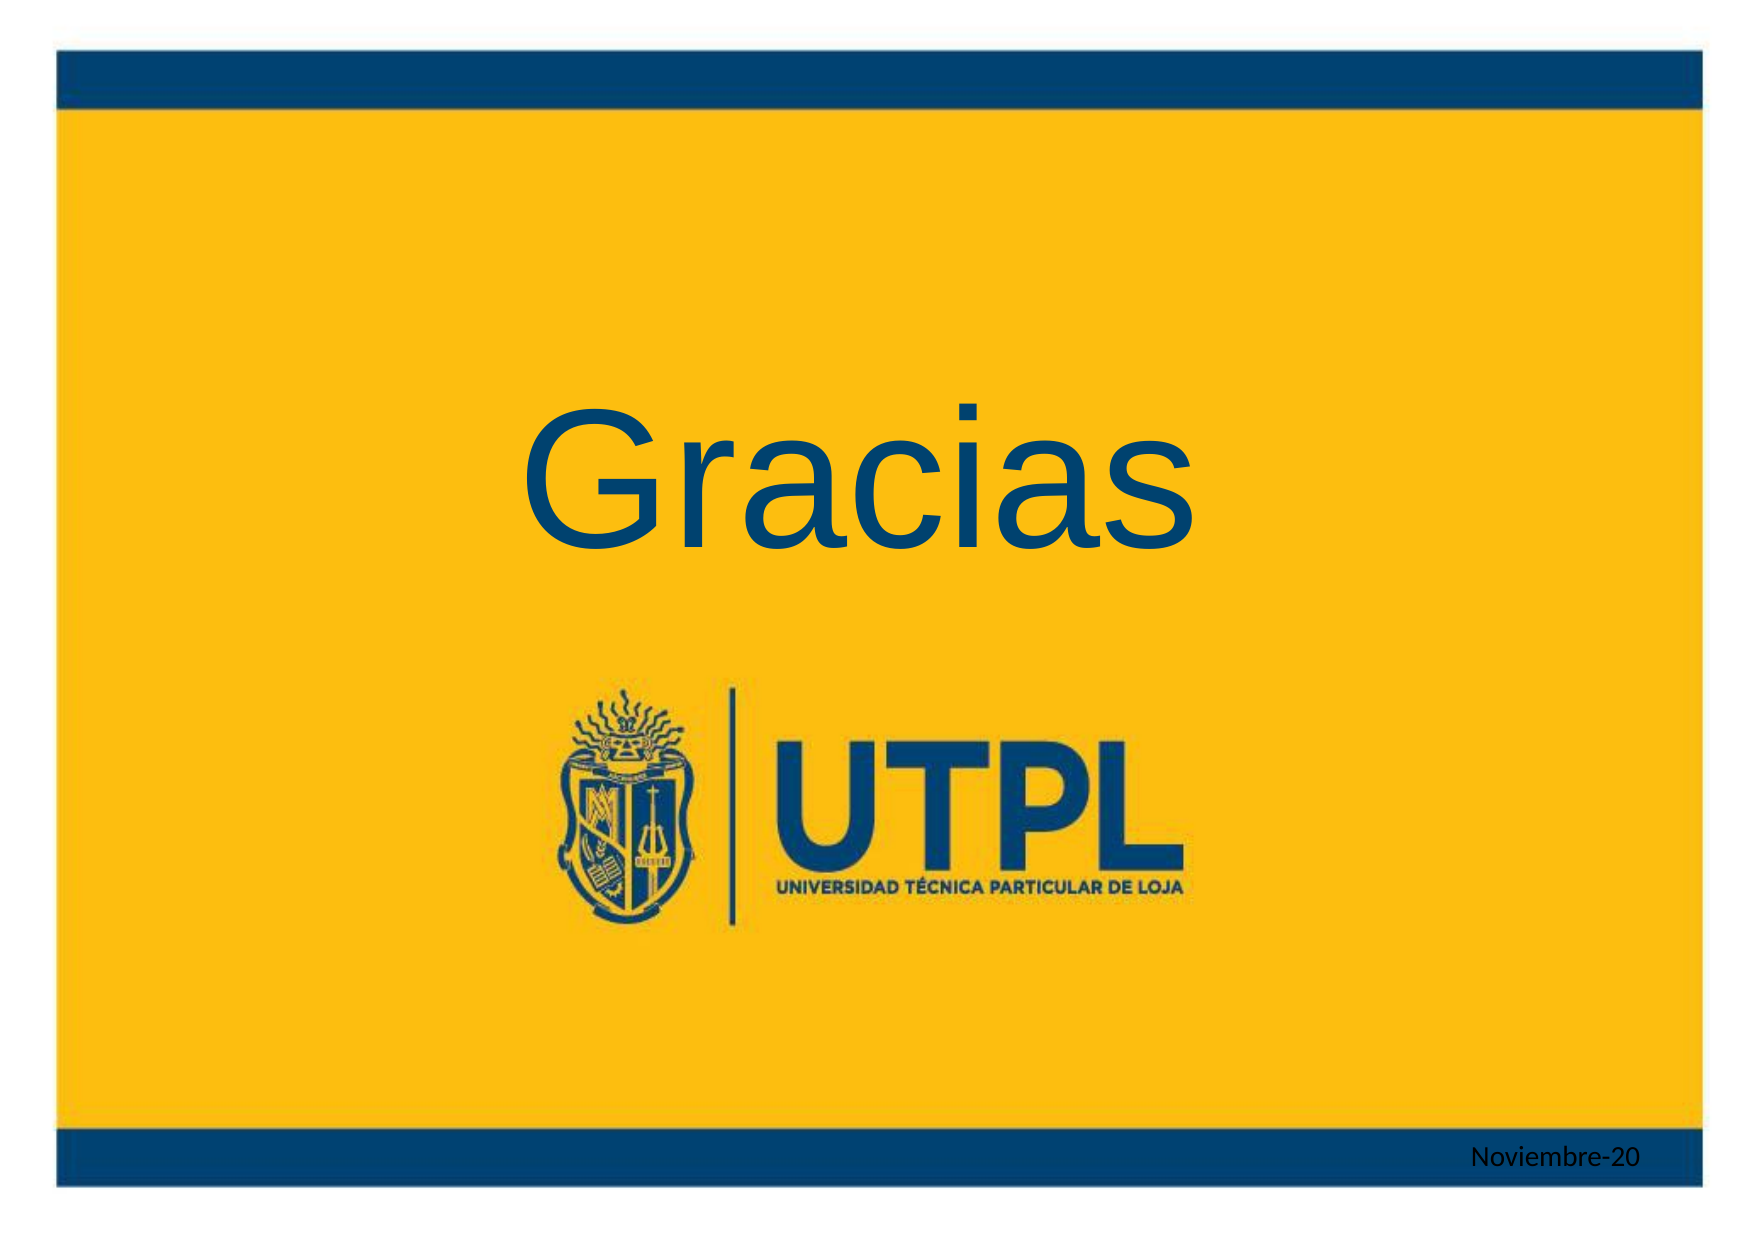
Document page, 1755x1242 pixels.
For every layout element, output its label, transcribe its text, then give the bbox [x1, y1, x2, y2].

text_box [0, 0, 1754, 1241]
text_box Gracias [515, 375, 1232, 578]
text_box Noviembre-20 [1468, 1139, 1647, 1173]
